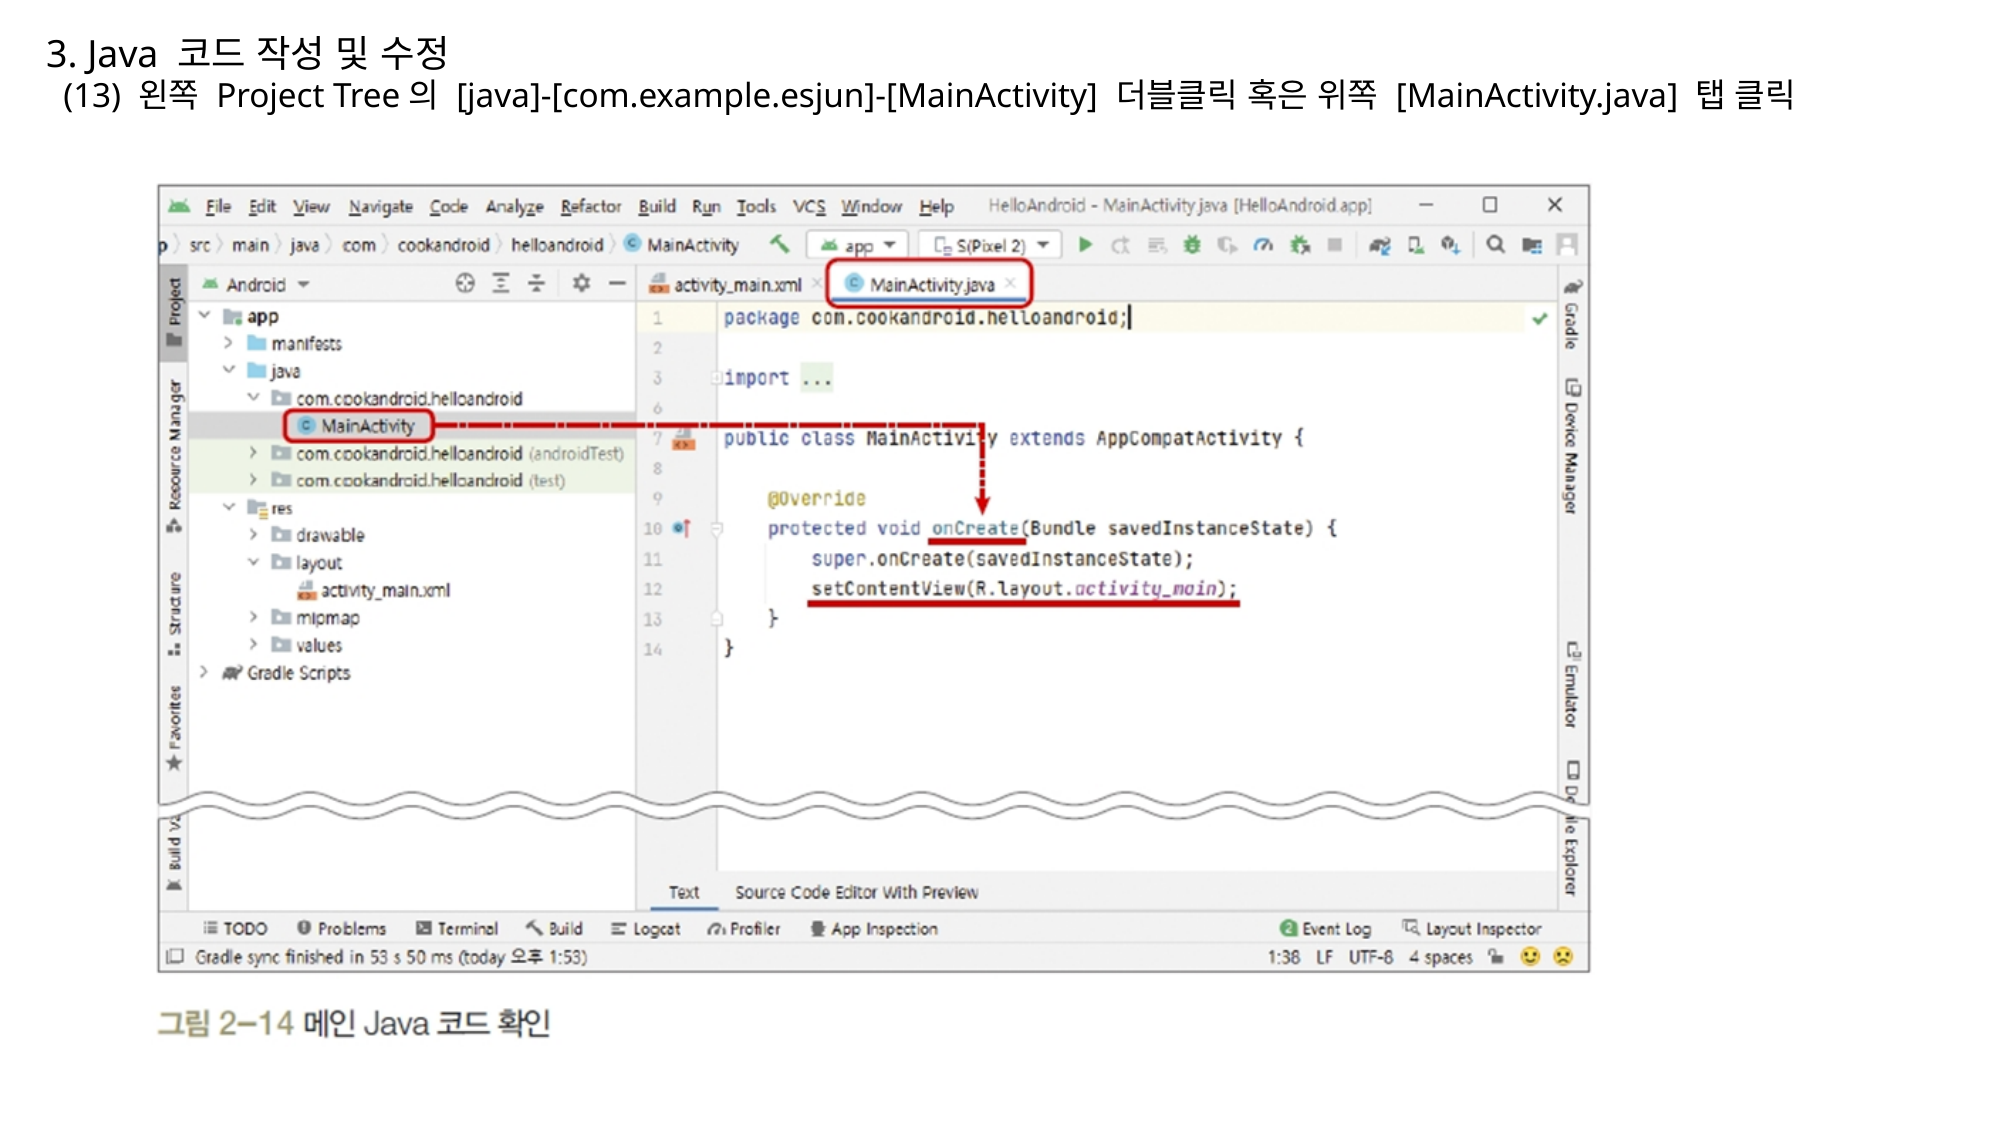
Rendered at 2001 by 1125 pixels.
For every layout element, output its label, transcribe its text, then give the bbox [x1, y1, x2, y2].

text_box 3. Java 코드 작성 및 수정 (13) 왼쪽 Project Tree의 [java]-[com.example.esjun]-[MainActivity] 더블클릭 혹은 위쪽 [MainActivity.java] 탭 클릭 [31, 22, 2000, 122]
picture [151, 178, 1597, 1047]
